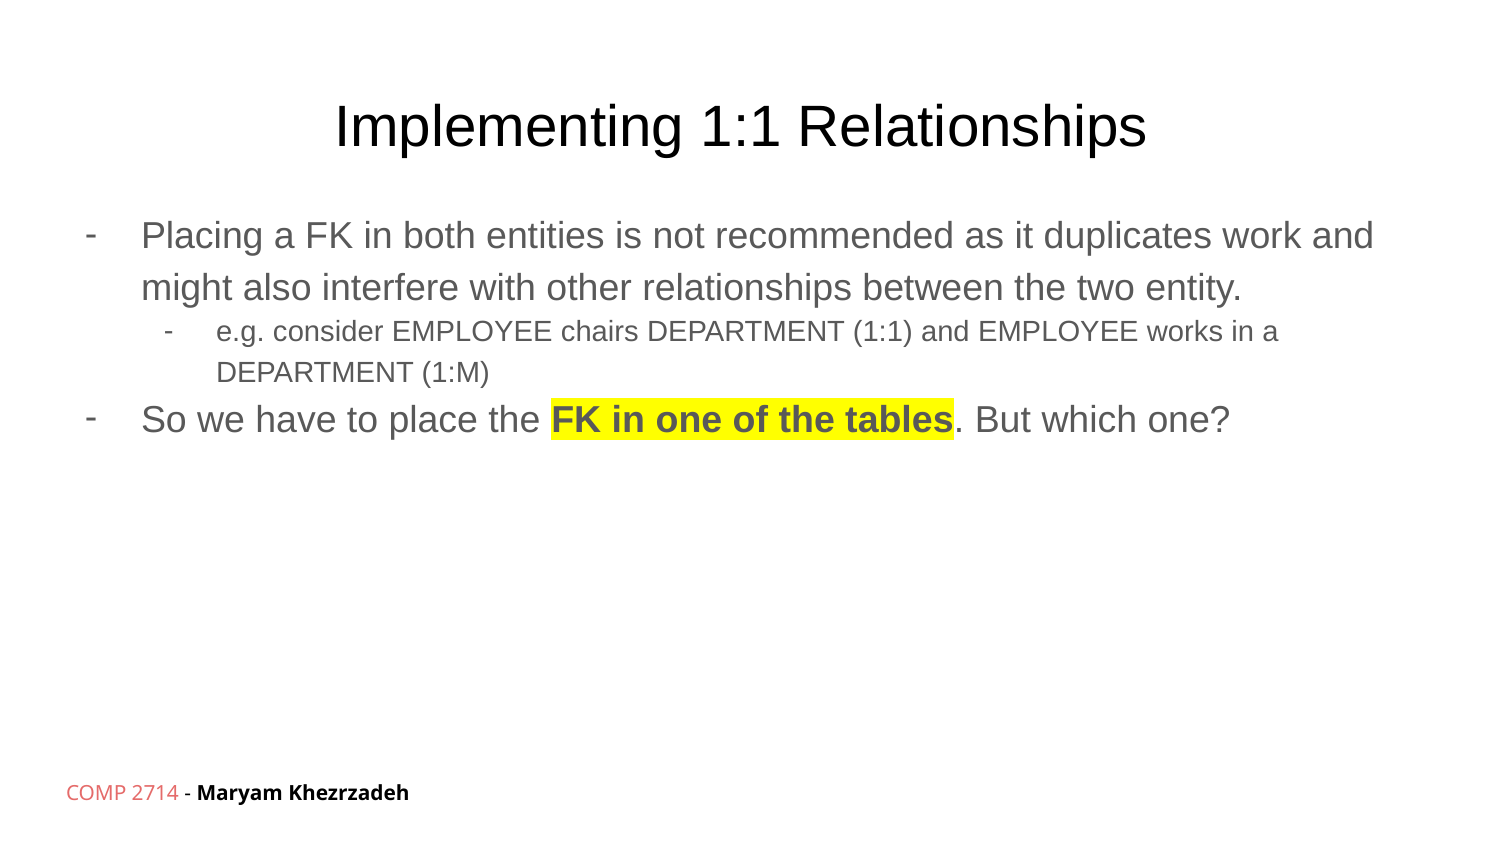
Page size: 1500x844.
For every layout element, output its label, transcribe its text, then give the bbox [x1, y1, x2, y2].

title Implementing 1:1 Relationships [51, 72, 1449, 167]
list Placing a FK in both entities is not recommended as it duplicates work and might also interfere with other relationships between the two entity. e.g. consider EMPLOYEE chairs DEPARTMENT (1:1) and EMPLOYEE works in a DEPARTMENT (1:M) So we have to place the FK in one of the tables. But which one? [51, 189, 1449, 724]
